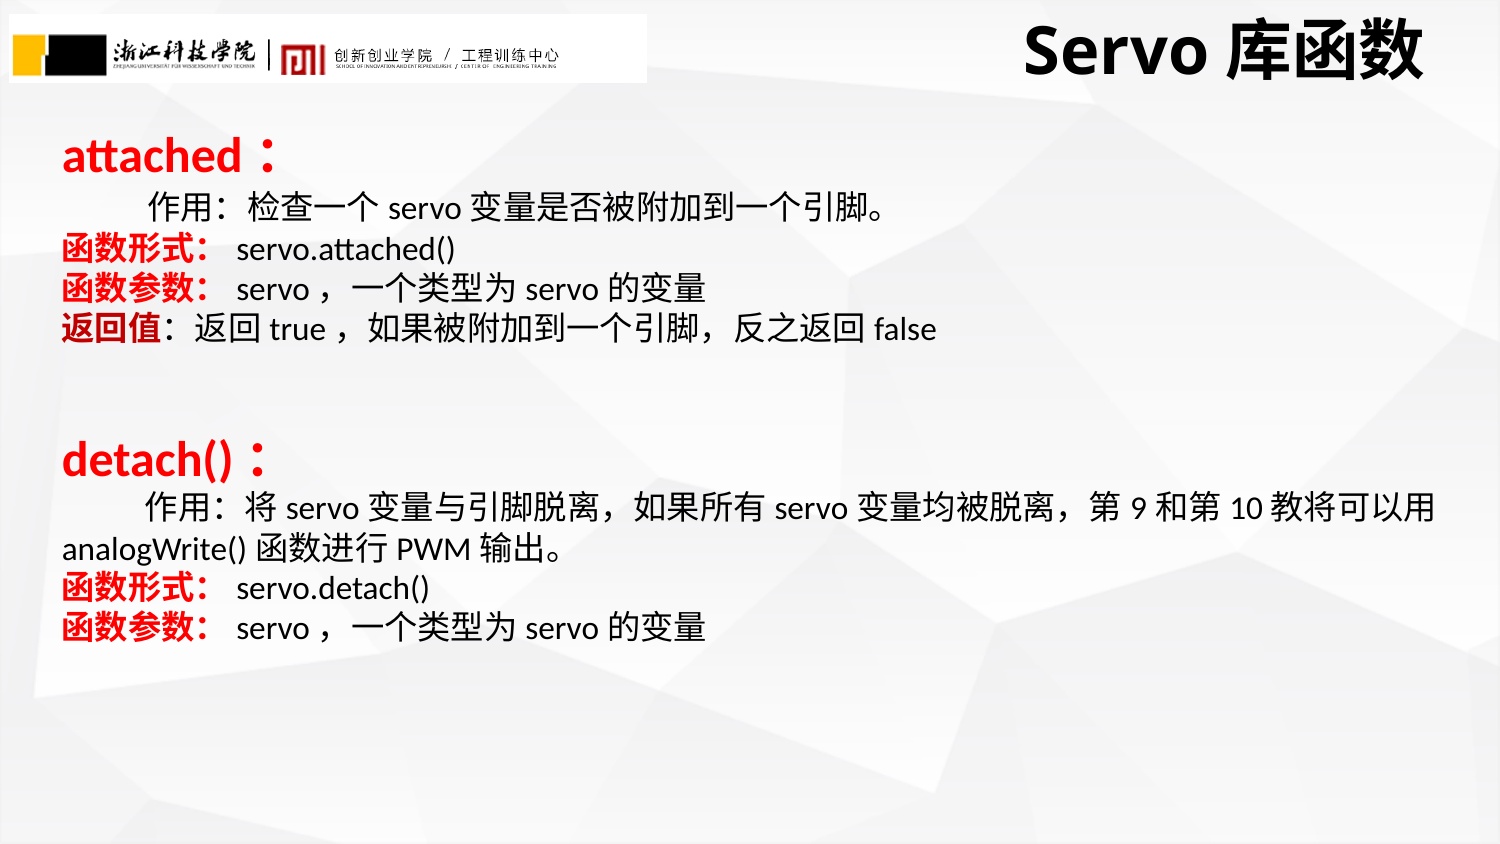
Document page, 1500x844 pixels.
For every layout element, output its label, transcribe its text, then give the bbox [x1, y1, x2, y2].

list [8, 14, 647, 84]
picture [0, 0, 1500, 844]
text_box attached： 作用：检查一个servo变量是否被附加到一个引脚。 函数形式：servo.attached() 函数参数：servo，一个类型为servo的变量 返回值：返回true，如果被附加到一个引脚，反之返回false detach()： 作用：将servo变量与引脚脱离，如果所有servo变量均被脱离，第9和第10教将可以用analogWrite()函数进行PWM输出。 函数形式：servo.detach() 函数参数：servo，一个类型为servo的变量 [47, 114, 1453, 654]
text_box Servo库函数 [950, 0, 1499, 96]
